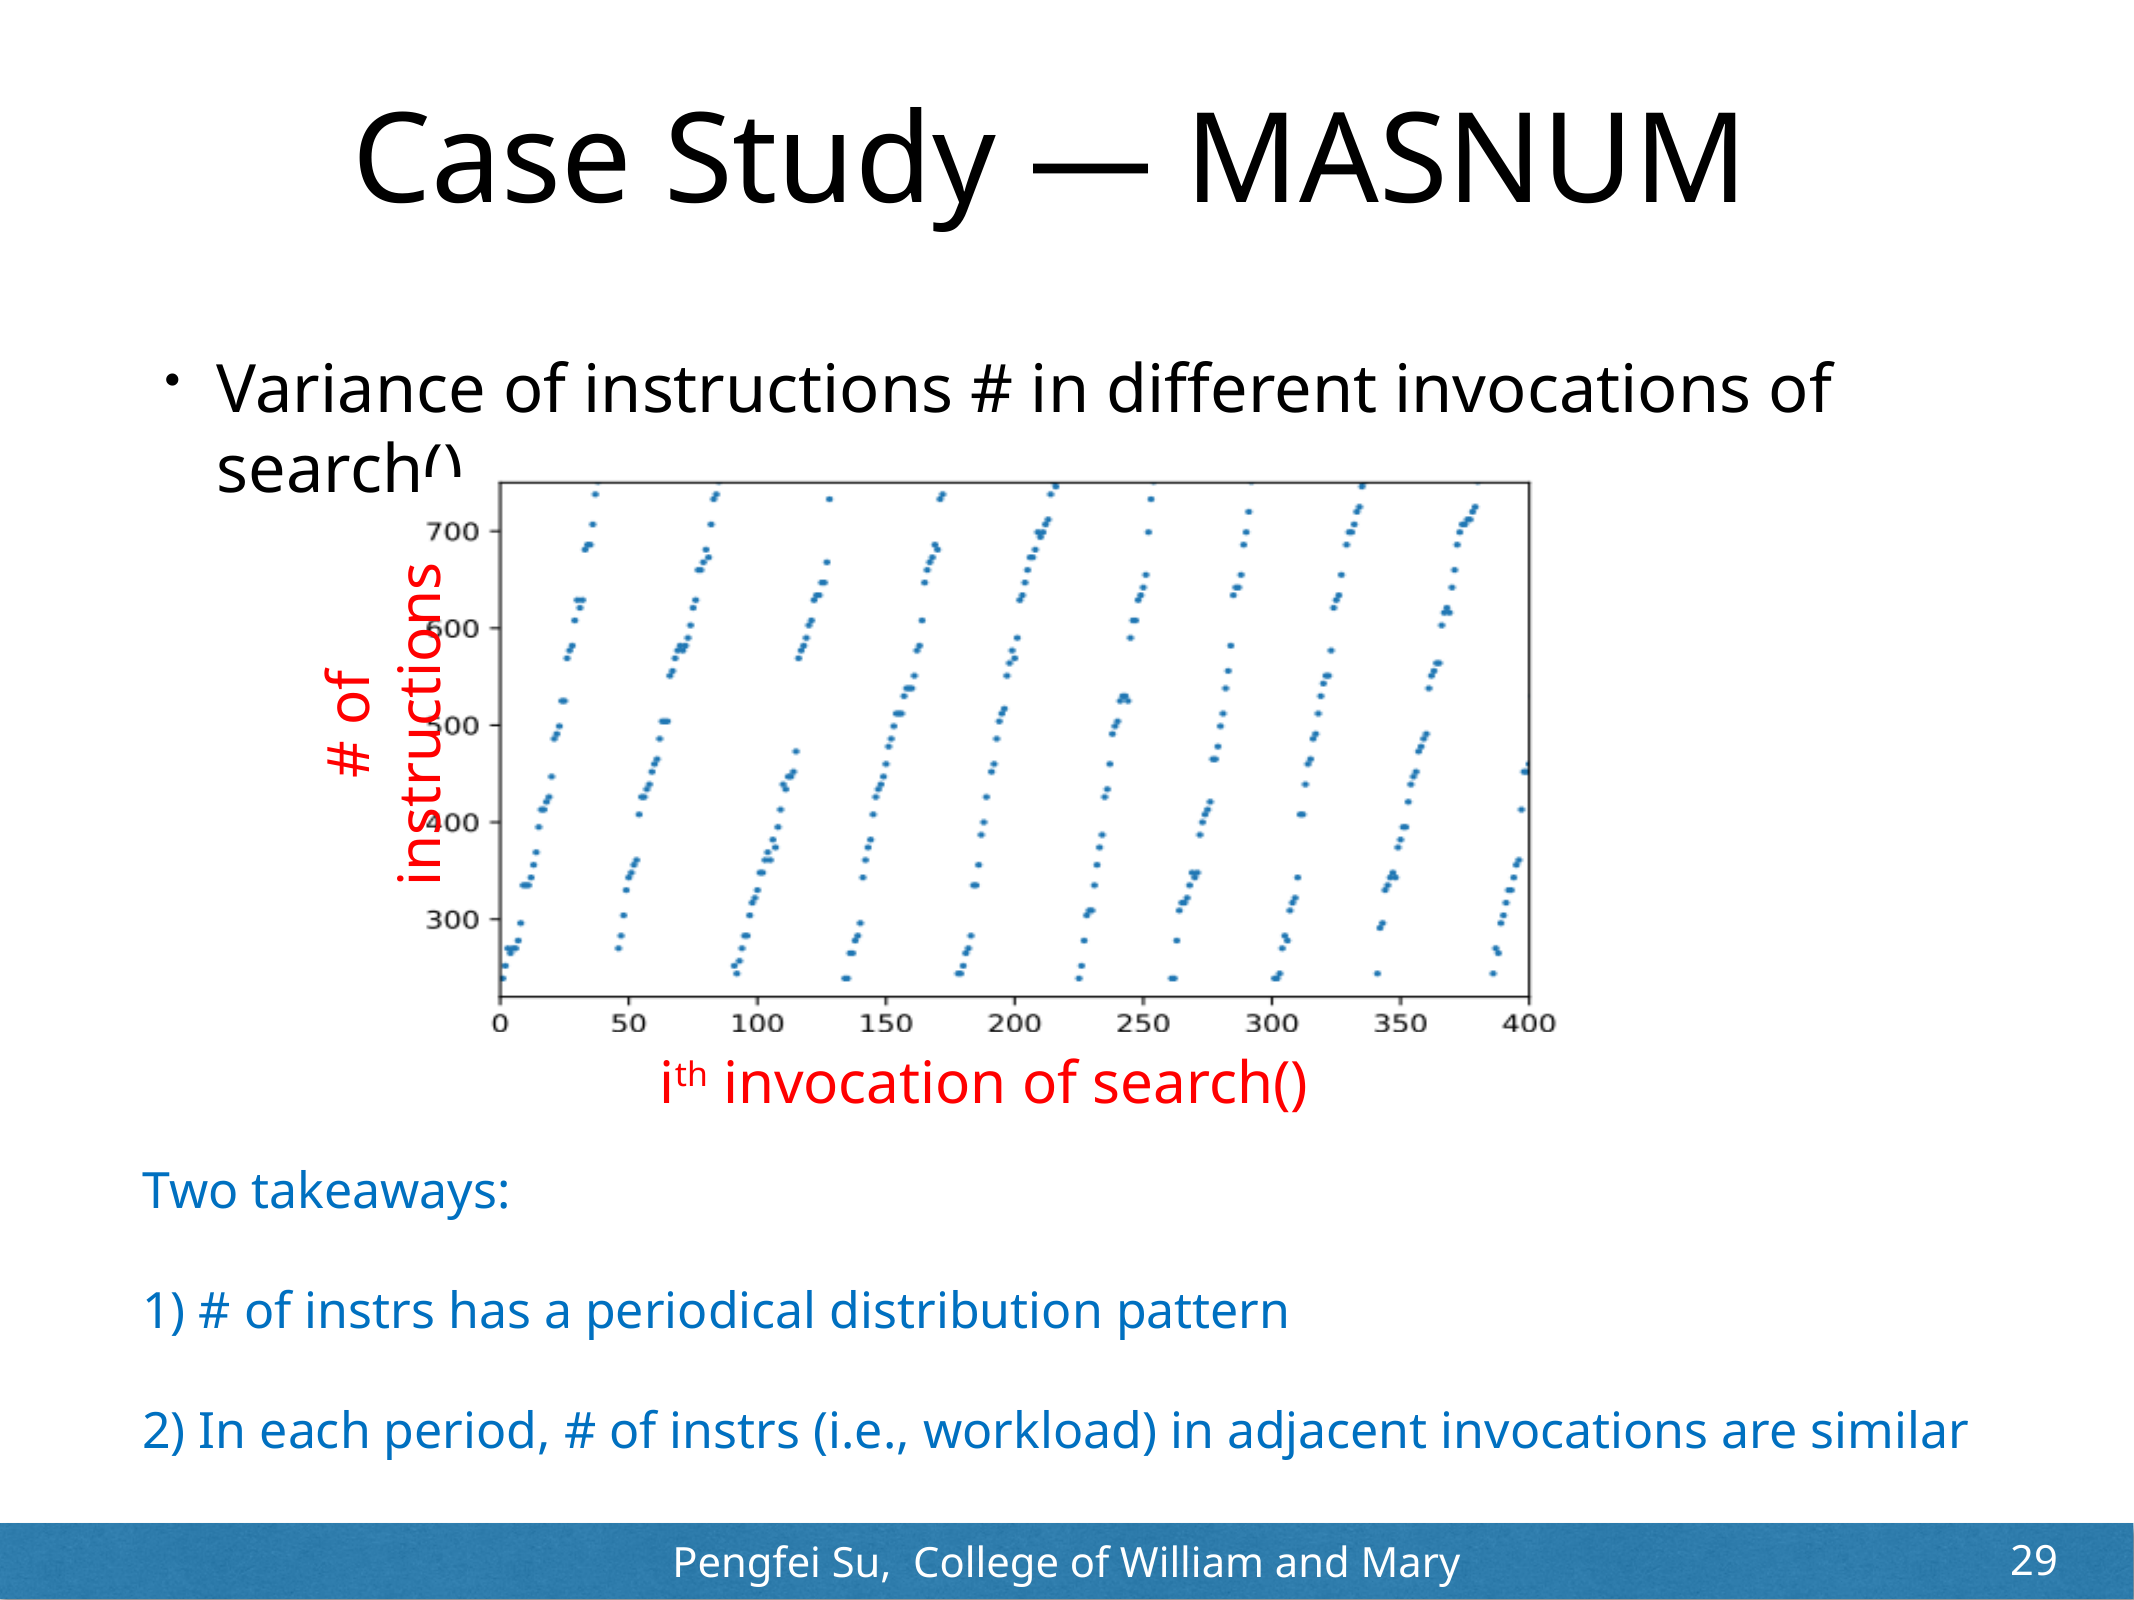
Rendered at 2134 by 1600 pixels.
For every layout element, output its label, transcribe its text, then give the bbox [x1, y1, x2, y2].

list Variance of instructions # in different invocations of search() [155, 336, 2068, 1150]
picture [425, 477, 1559, 1032]
slide_number 29 [2001, 1525, 2068, 1593]
picture [0, 1523, 2134, 1599]
text_box Two takeaways: 1) # of instrs has a periodical distribution pattern 2) In each period, # of instrs (i.e., workload) in adjacent invocations are similar [134, 1150, 2089, 1467]
title Case Study — MASNUM [155, 33, 1978, 273]
text_box ith invocation of search() [522, 1038, 1461, 1124]
text_box # of instructions [303, 505, 420, 944]
